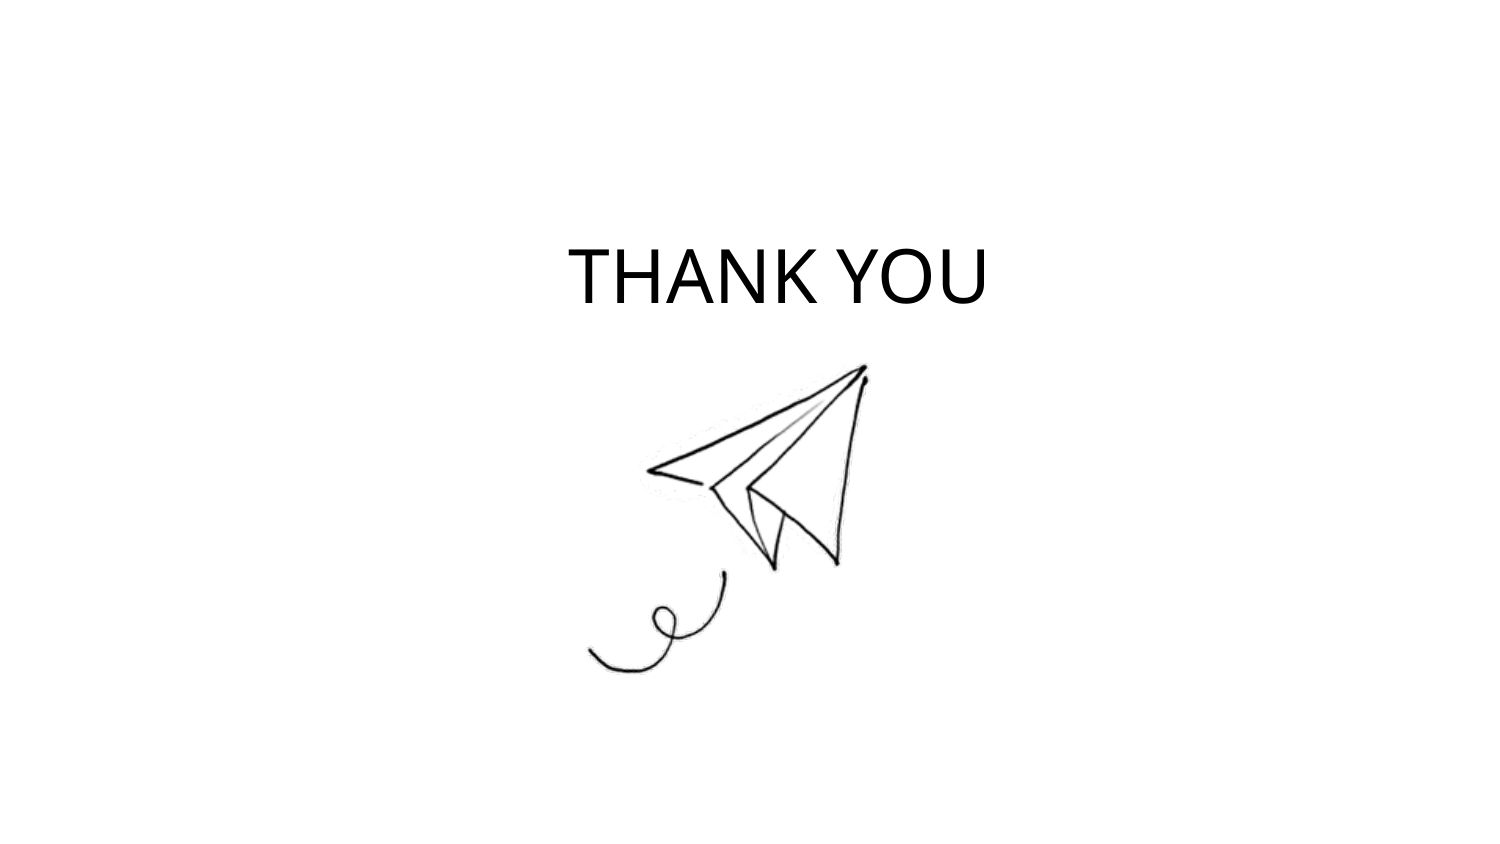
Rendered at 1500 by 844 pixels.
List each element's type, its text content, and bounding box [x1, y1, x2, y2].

picture [572, 362, 886, 676]
text_box THANK YOU [554, 220, 1007, 326]
